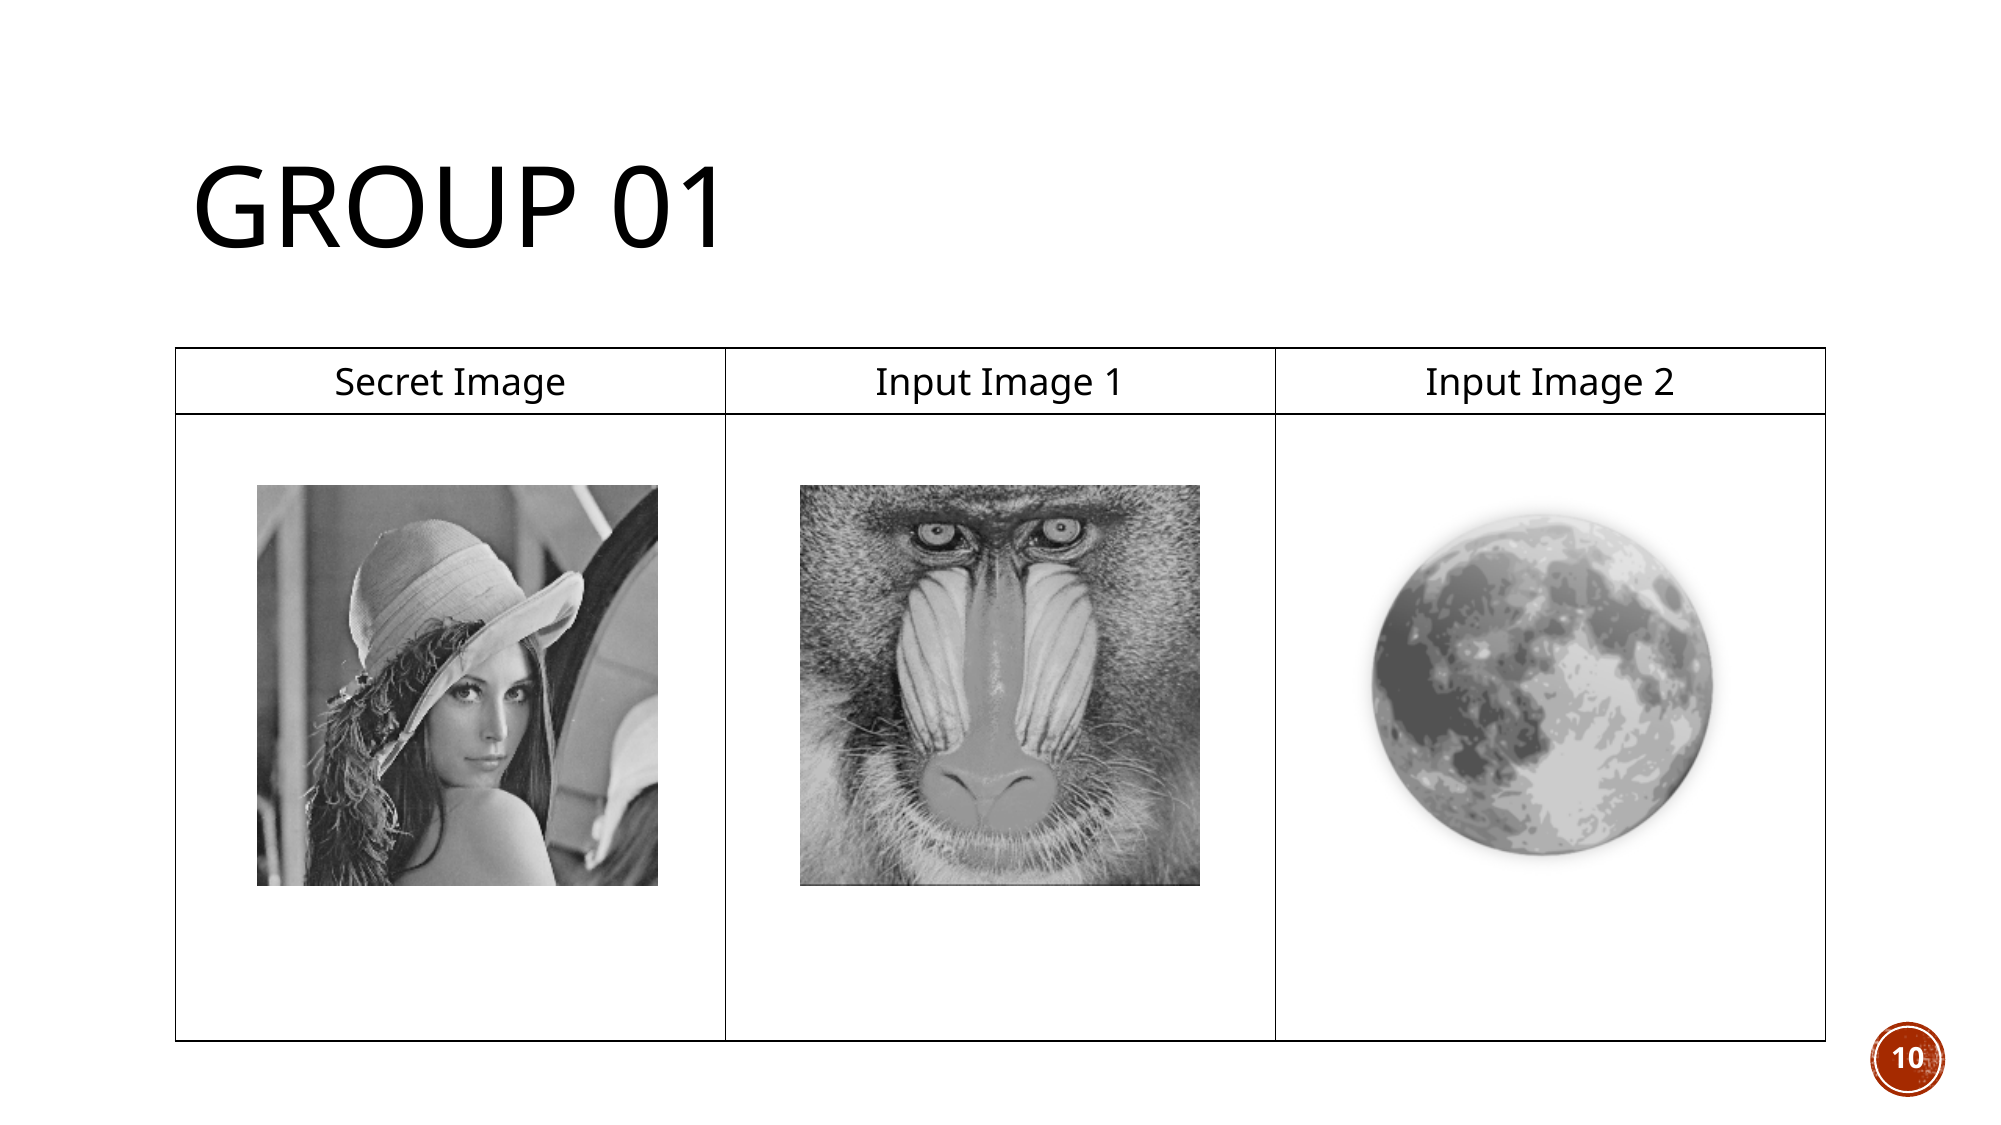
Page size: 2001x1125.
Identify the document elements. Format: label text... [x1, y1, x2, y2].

slide_number 10 [1855, 1028, 1961, 1089]
table_header Input Image 2 [1276, 349, 1825, 413]
picture [1342, 485, 1743, 886]
picture [257, 485, 658, 886]
table_cell [1276, 415, 1825, 1040]
title GROUP 01 [175, 79, 1826, 344]
table_cell [176, 415, 725, 1040]
table_cell [726, 415, 1275, 1040]
table_header Input Image 1 [726, 349, 1275, 413]
table_header Secret Image [176, 349, 725, 413]
picture [800, 485, 1200, 886]
